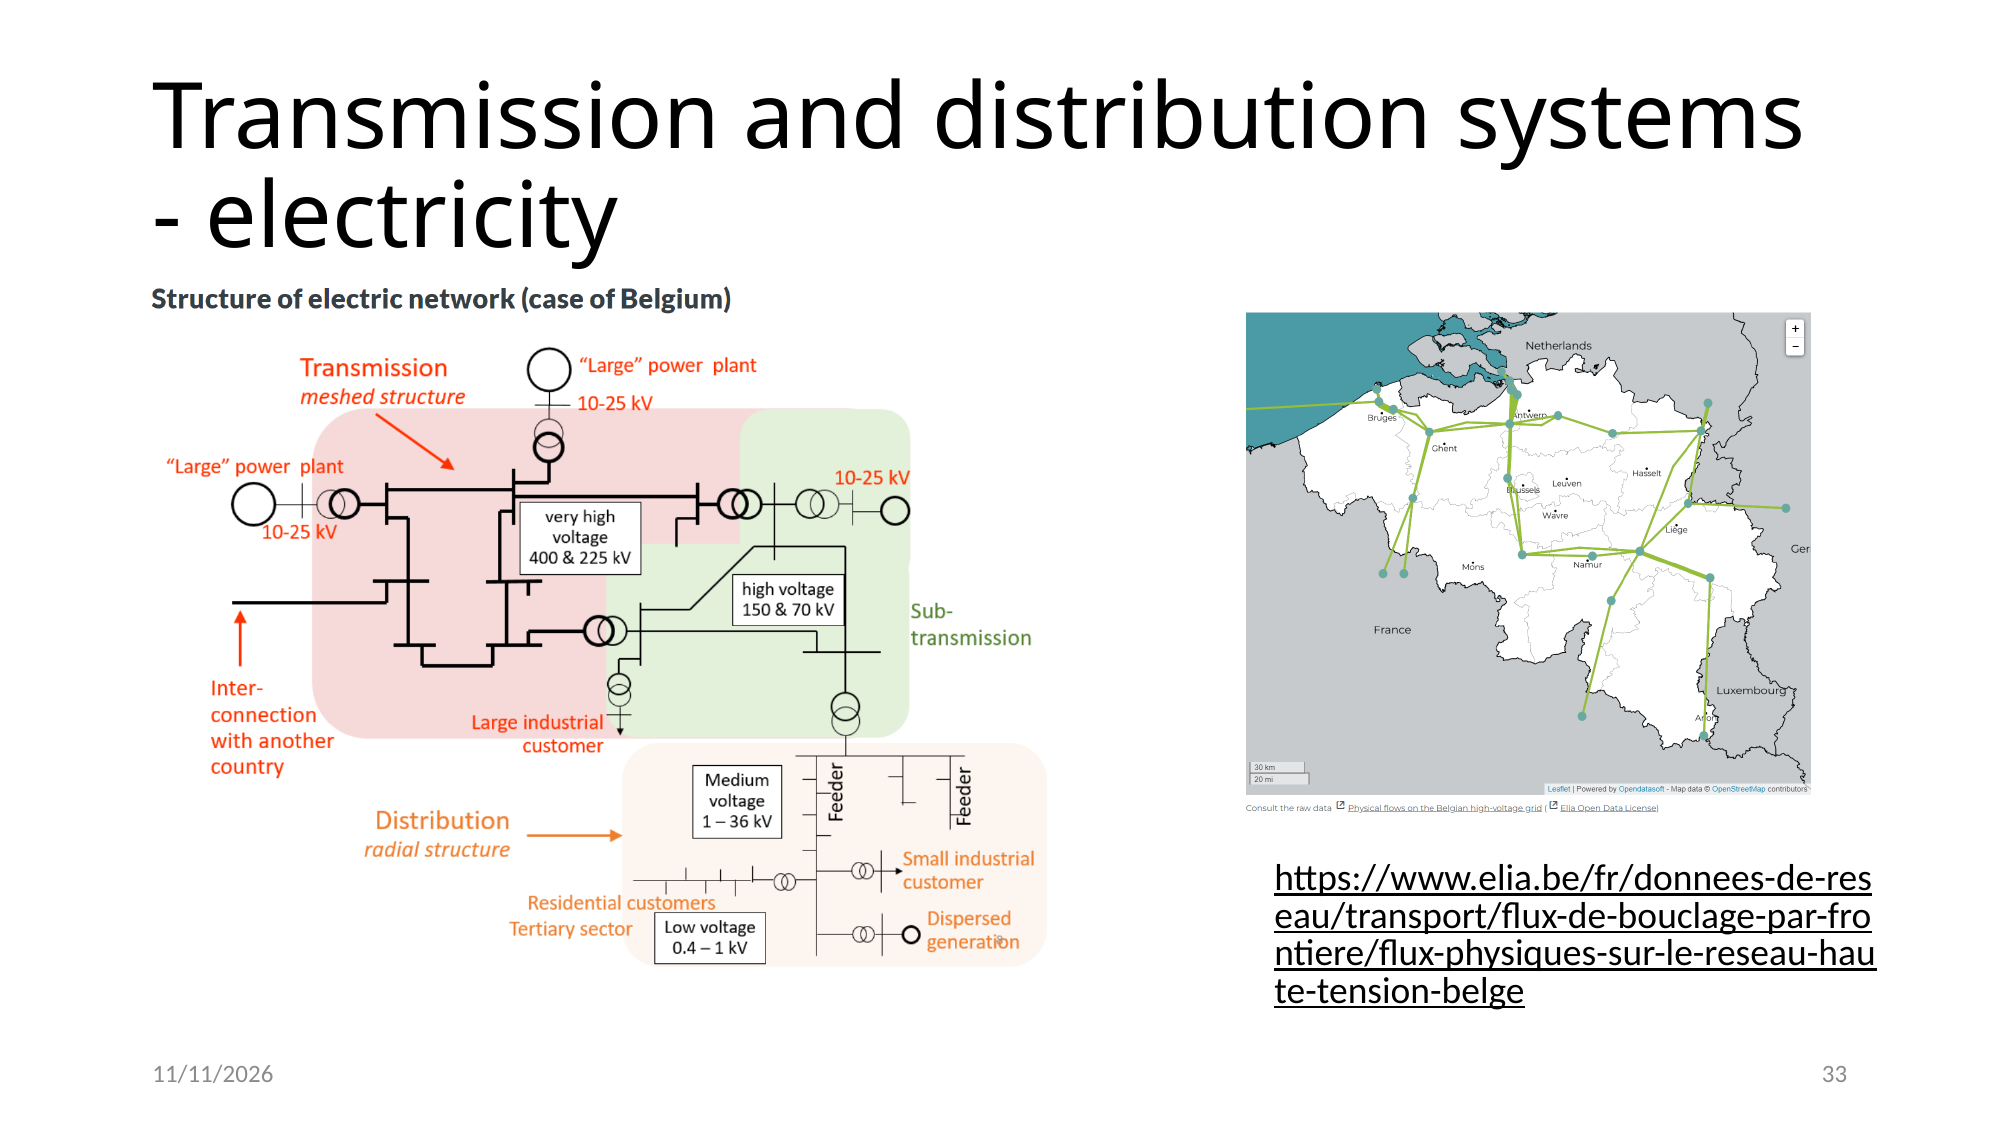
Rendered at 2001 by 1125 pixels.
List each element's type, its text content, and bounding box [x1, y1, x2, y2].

text_box https://www.elia.be/fr/donnees-de-reseau/transport/flux-de-bouclage-par-frontiere/flux-physiques-sur-le-reseau-haute-tension-belge [1259, 845, 1895, 951]
picture [1241, 308, 1815, 817]
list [137, 277, 1093, 992]
title Transmission and distribution systems - electricity [137, 59, 1863, 278]
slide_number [137, 1042, 588, 1103]
slide_number 33 [1412, 1042, 1863, 1103]
